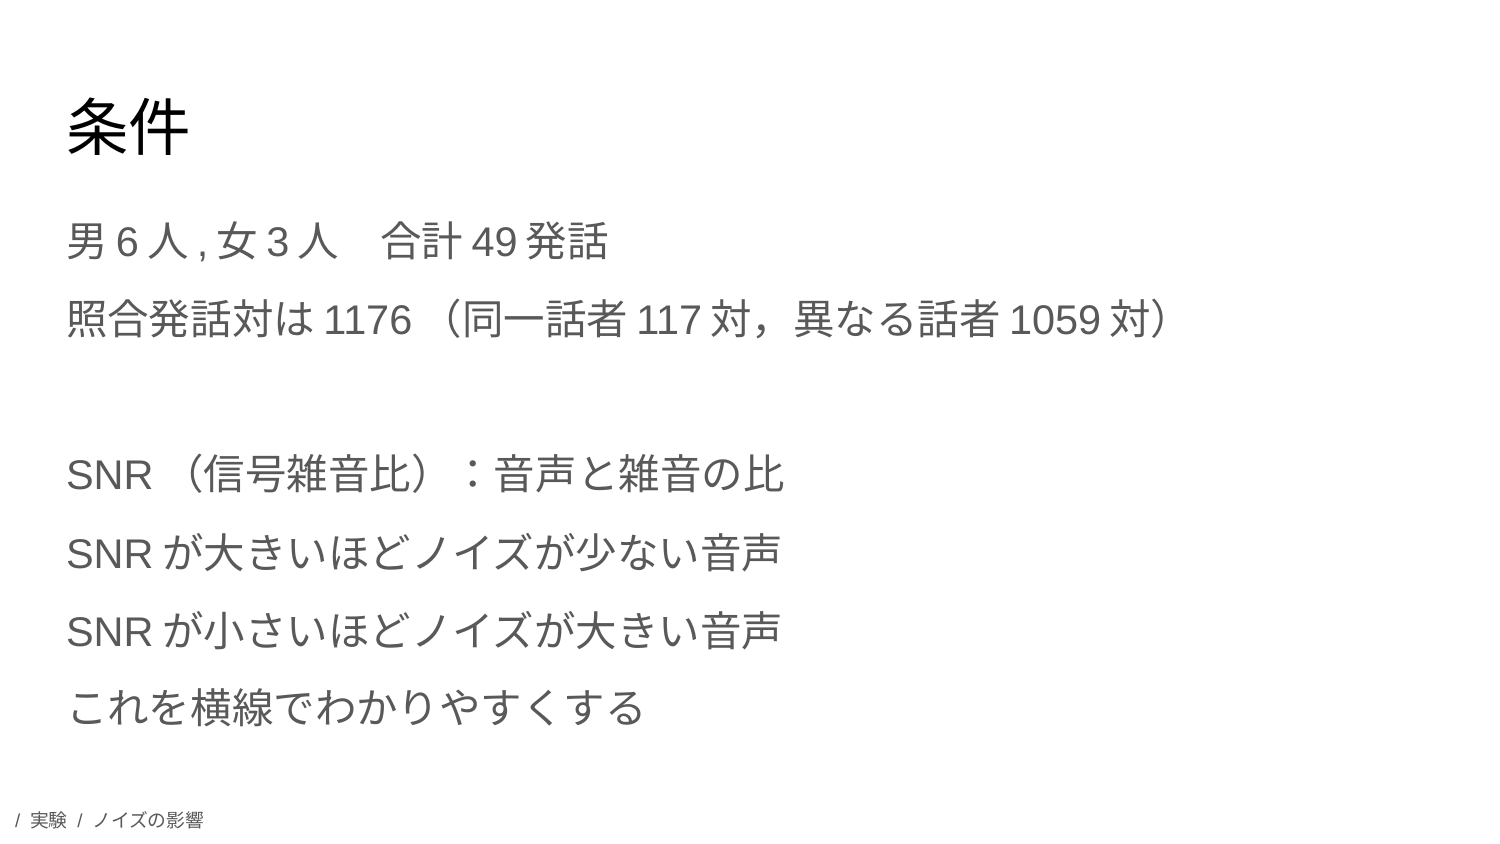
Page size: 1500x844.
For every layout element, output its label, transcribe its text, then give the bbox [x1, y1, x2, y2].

title 条件 [51, 72, 1449, 167]
text_box / 実験 / ノイズの影響 [0, 793, 664, 844]
list 男6人,女3人 合計49発話 照合発話対は1176（同一話者117対，異なる話者1059対） SNR（信号雑音比）：音声と雑音の比 SNRが大きいほどノイズが少ない音声 SNRが小さいほどノイズが大きい音声 これを横線でわかりやすくする [51, 192, 1449, 753]
